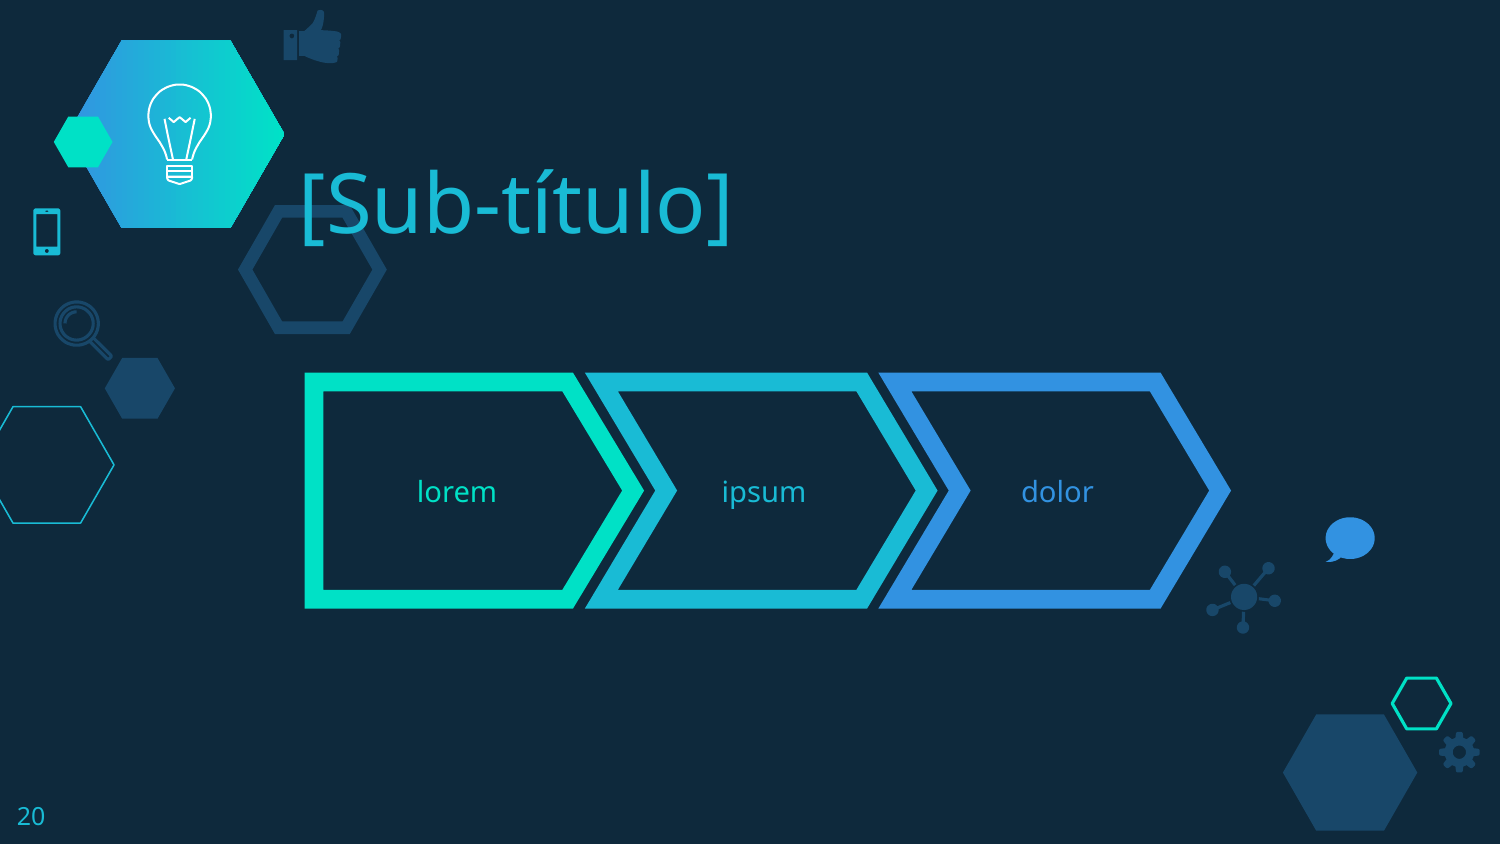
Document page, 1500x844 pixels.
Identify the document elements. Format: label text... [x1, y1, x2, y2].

text_box 20 [2, 784, 93, 844]
text_box dolor [894, 381, 1221, 600]
text_box lorem [313, 381, 634, 600]
text_box ipsum [601, 381, 927, 600]
text_box [Sub-título] [284, 134, 1096, 241]
